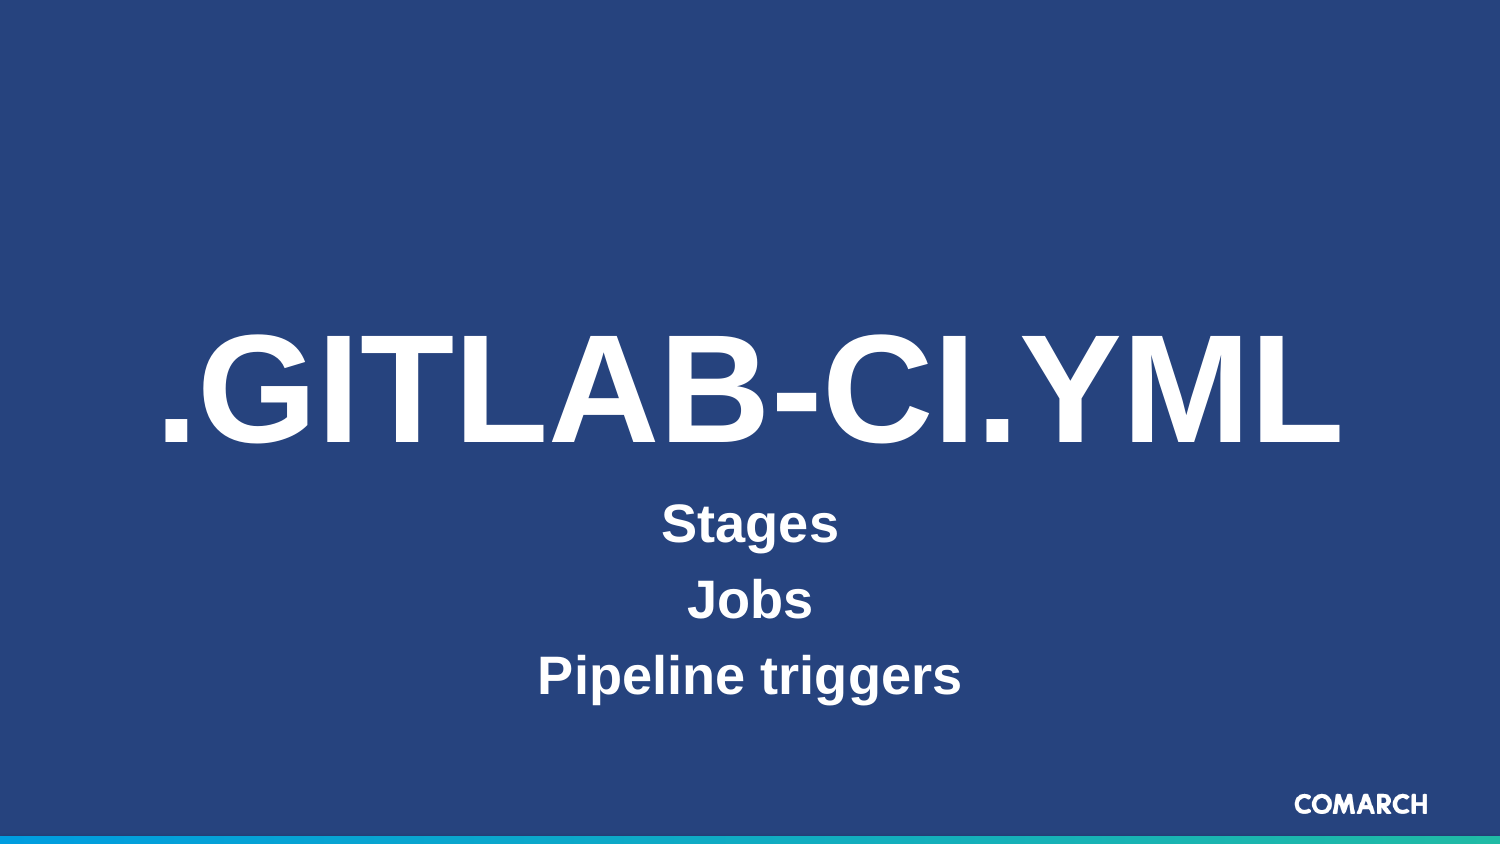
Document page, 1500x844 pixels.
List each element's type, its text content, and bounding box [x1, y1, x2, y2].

picture [1294, 793, 1427, 814]
list Stages Jobs Pipeline triggers [75, 480, 1427, 740]
title .gitlab-ci.yml [75, 105, 1427, 480]
